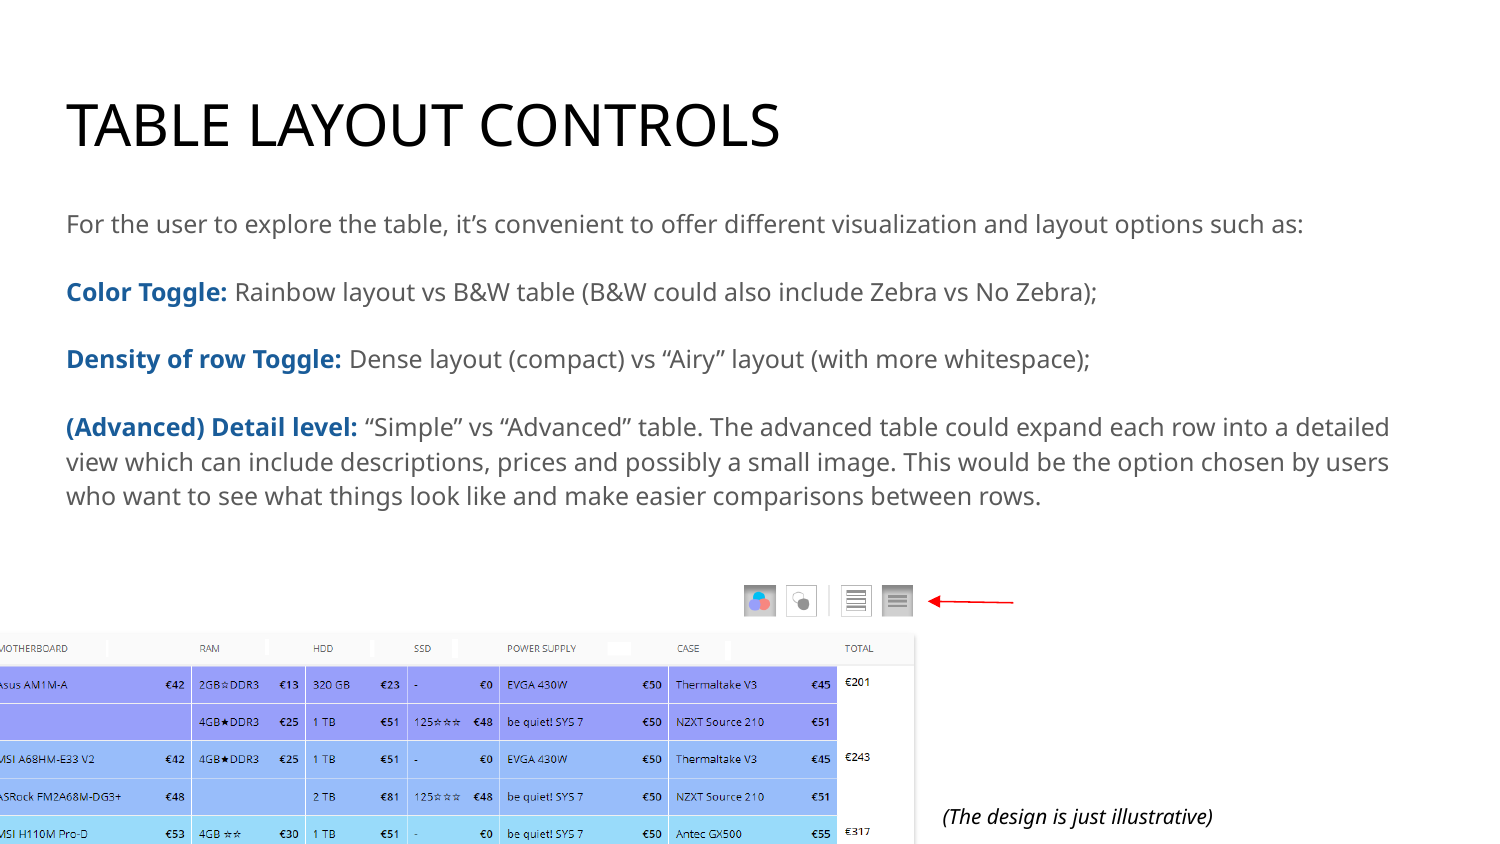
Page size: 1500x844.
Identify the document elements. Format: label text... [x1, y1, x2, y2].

picture [0, 566, 929, 844]
title TABLE LAYOUT CONTROLS [51, 72, 1449, 167]
list For the user to explore the table, it’s convenient to offer different visualization and layout options such as: Color Toggle: Rainbow layout vs B&W table (B&W could also include Zebra vs No Zebra); Density of row Toggle: Dense layout (compact) vs “Airy” layout (with more whitespace); (Advanced) Detail level: “Simple” vs “Advanced” table. The advanced table could expand each row into a detailed view which can include descriptions, prices and possibly a small image. This would be the option chosen by users who want to see what things look like and make easier comparisons between rows. [51, 189, 1449, 446]
text_box (The design is just illustrative) [933, 788, 1357, 840]
